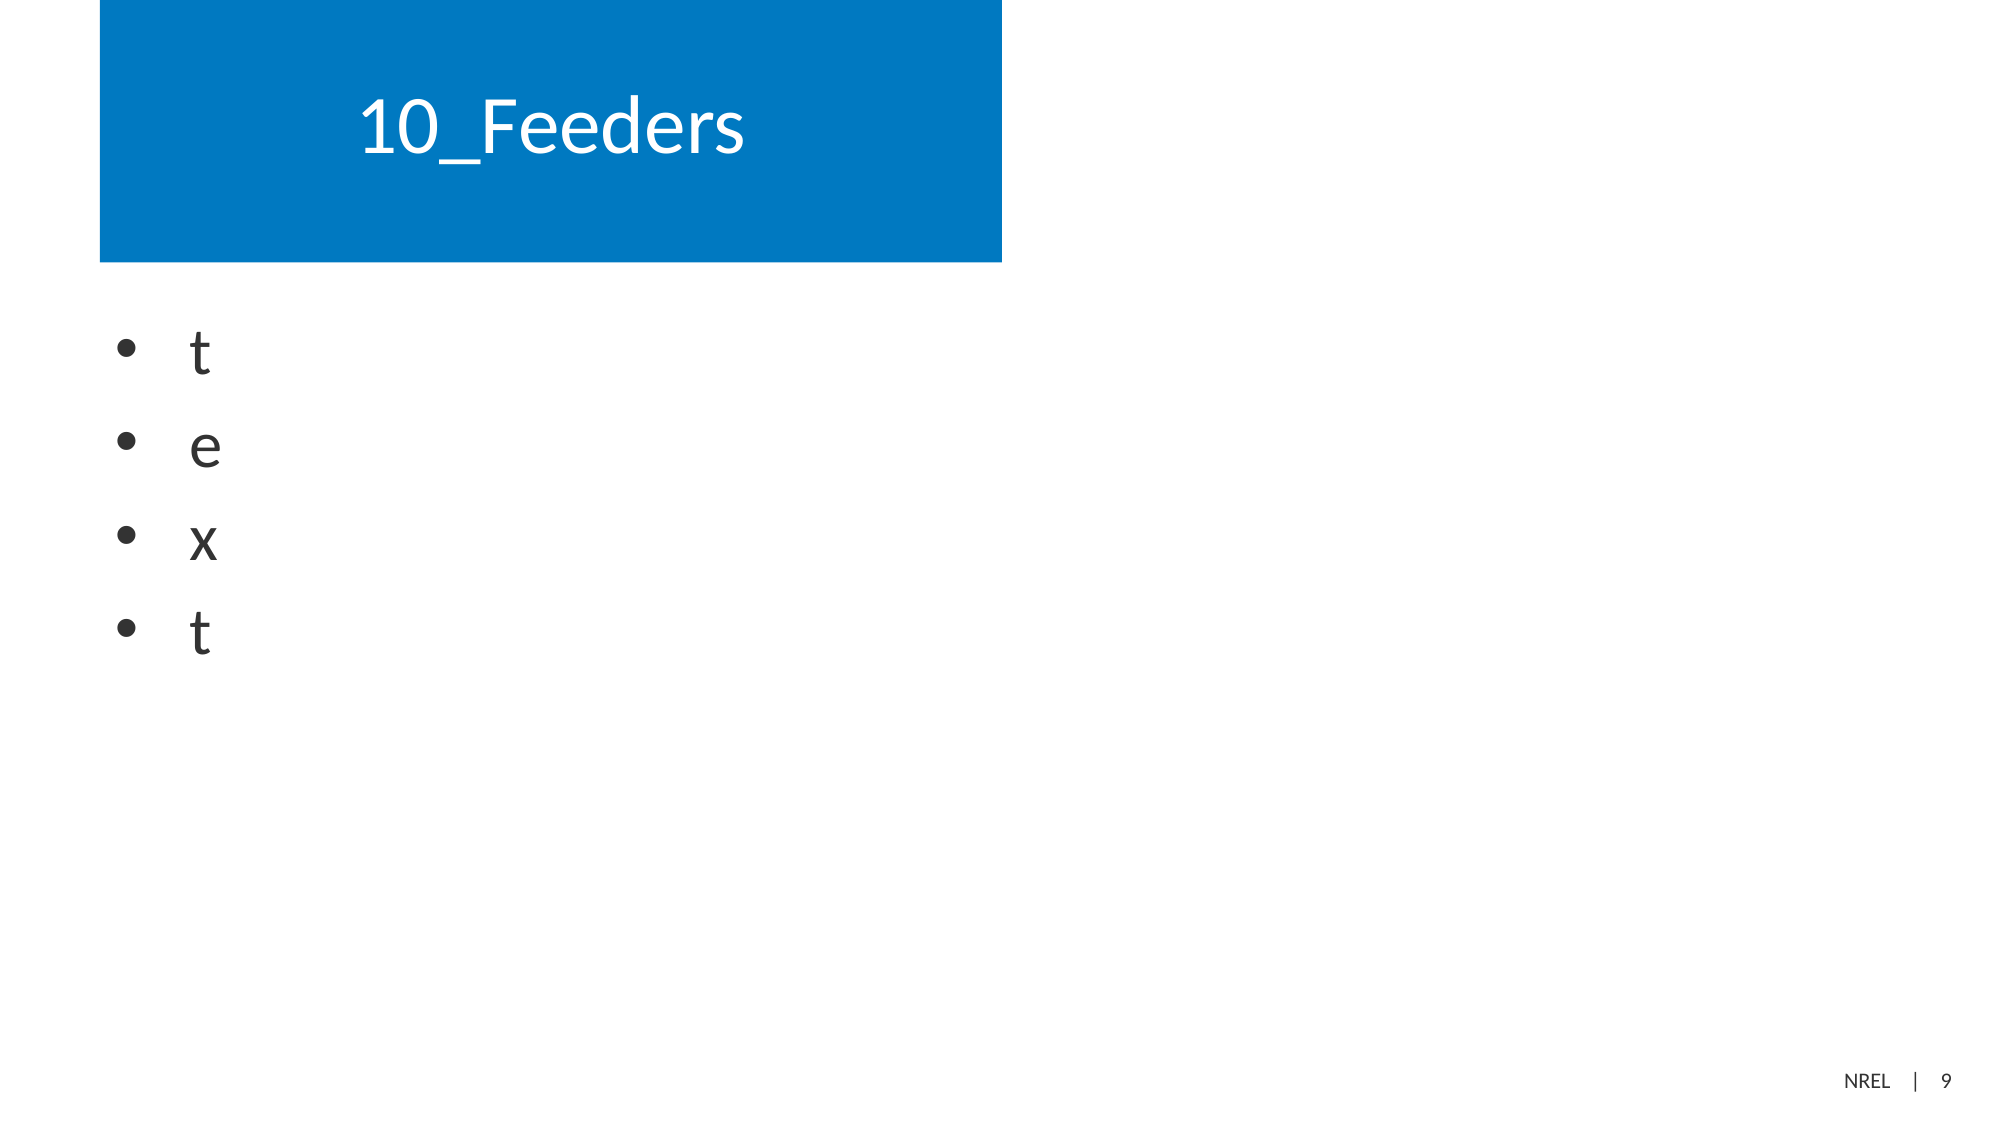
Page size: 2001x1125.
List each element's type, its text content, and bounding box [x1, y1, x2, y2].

title 10_Feeders [99, 0, 1002, 263]
list t e x t [99, 299, 1876, 1039]
